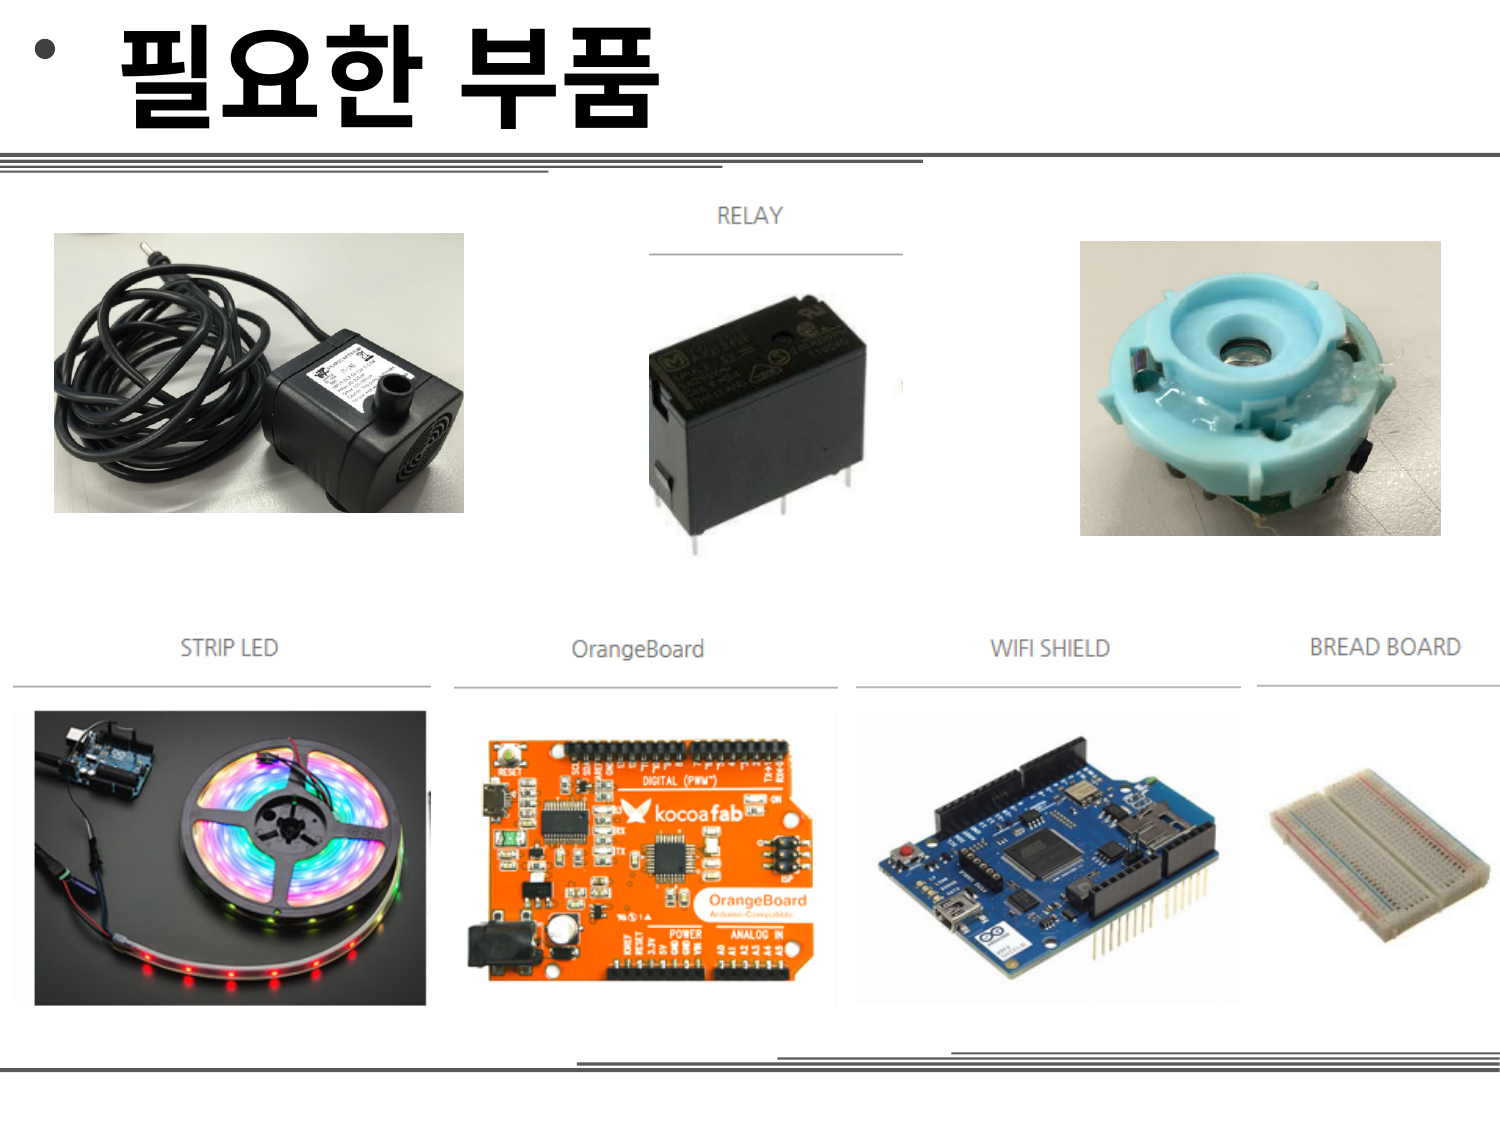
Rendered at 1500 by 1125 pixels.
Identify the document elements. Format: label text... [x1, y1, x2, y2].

picture [13, 614, 432, 1020]
picture [856, 613, 1241, 1005]
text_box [0, 1052, 1500, 1073]
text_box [0, 152, 1500, 173]
picture [1080, 241, 1441, 536]
text_box 필요한 부품 [29, 0, 750, 150]
picture [54, 233, 464, 513]
picture [648, 182, 903, 579]
picture [454, 619, 838, 1015]
picture [1257, 621, 1500, 1002]
